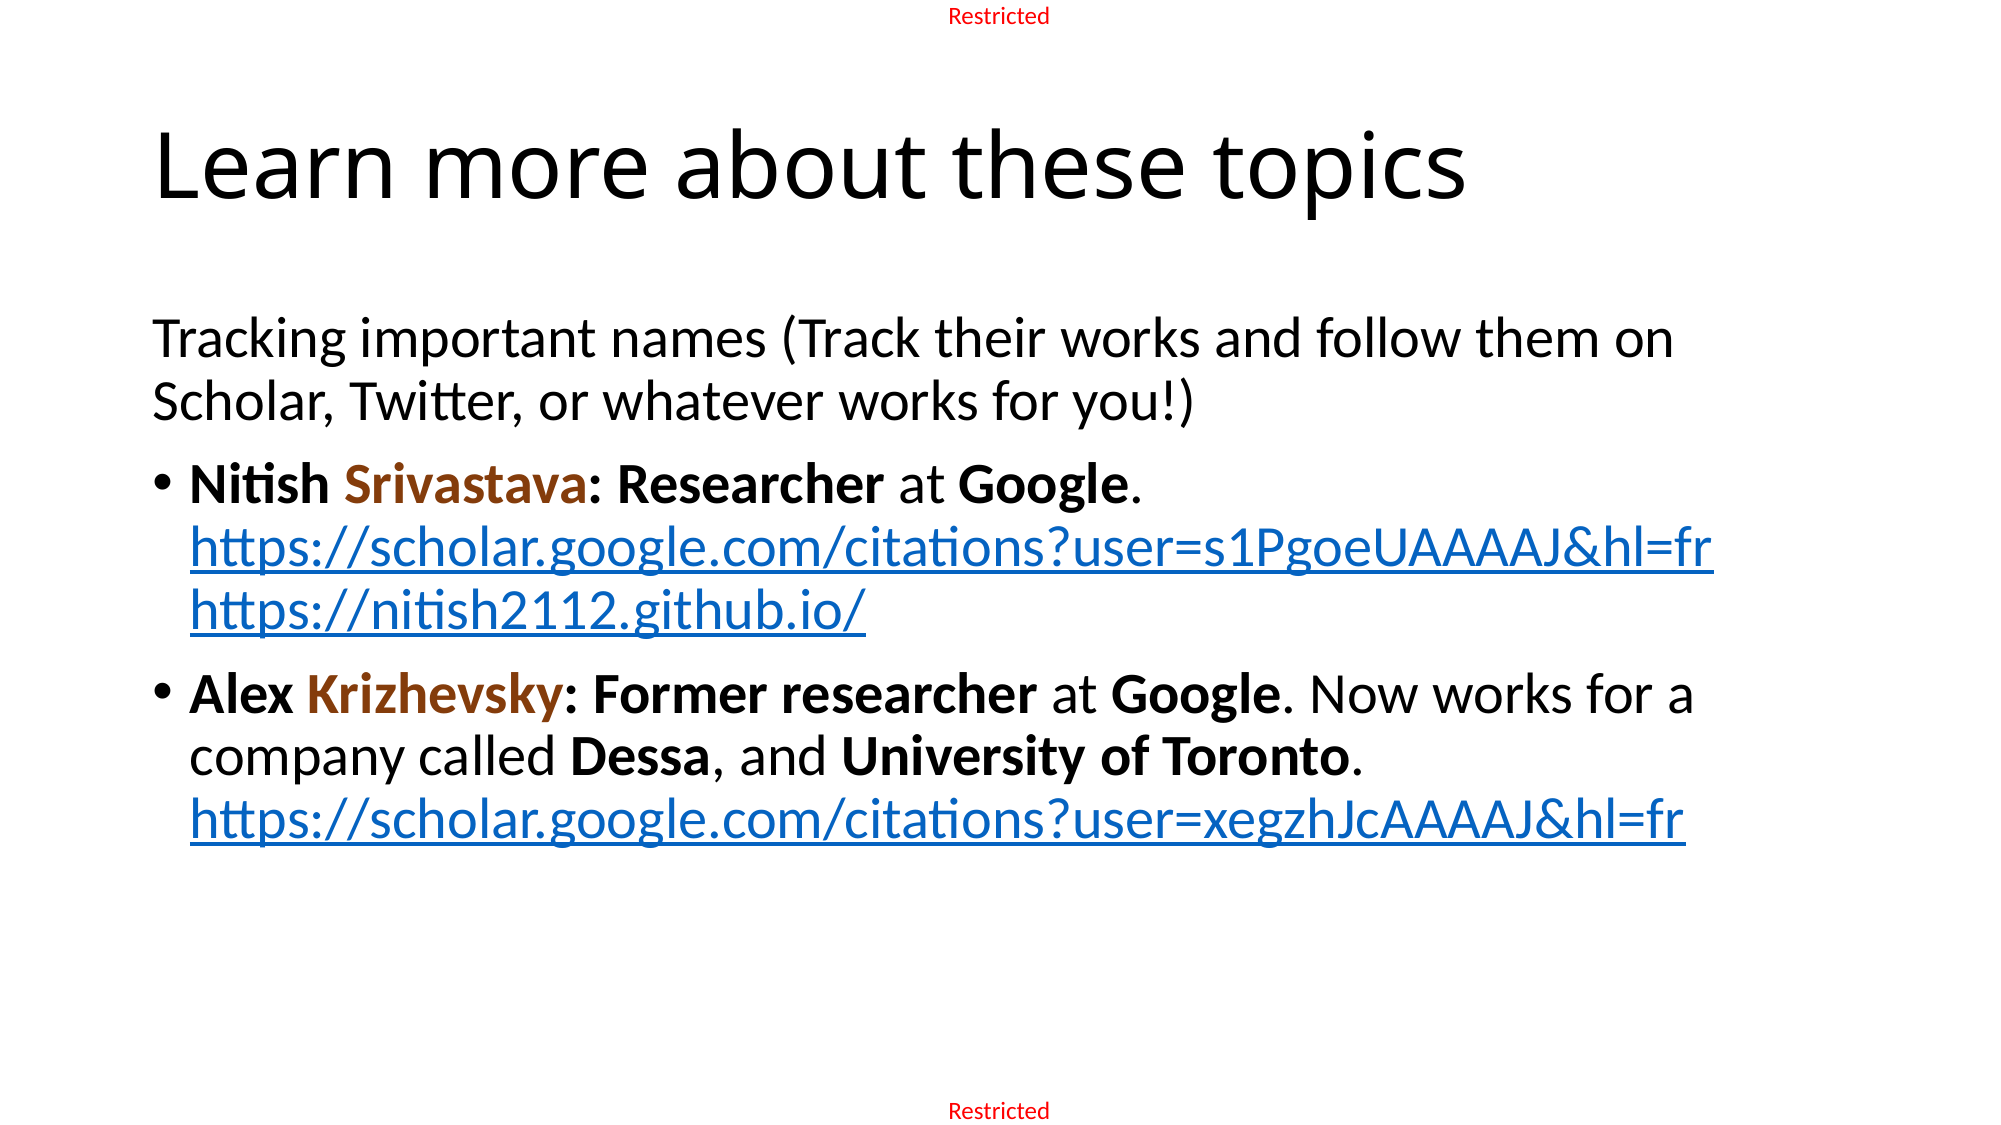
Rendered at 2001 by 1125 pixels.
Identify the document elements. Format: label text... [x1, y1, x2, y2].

title Learn more about these topics [137, 59, 1863, 278]
list Tracking important names (Track their works and follow them on Scholar, Twitter, or whatever works for you!) Nitish Srivastava: Researcher at Google. https://scholar.google.com/citations?user=s1PgoeUAAAAJ&hl=fr https://nitish2112.github.io/ Alex Krizhevsky: Former researcher at Google. Now works for a company called Dessa, and University of Toronto. https://scholar.google.com/citations?user=xegzhJcAAAAJ&hl=fr [137, 299, 1863, 1125]
